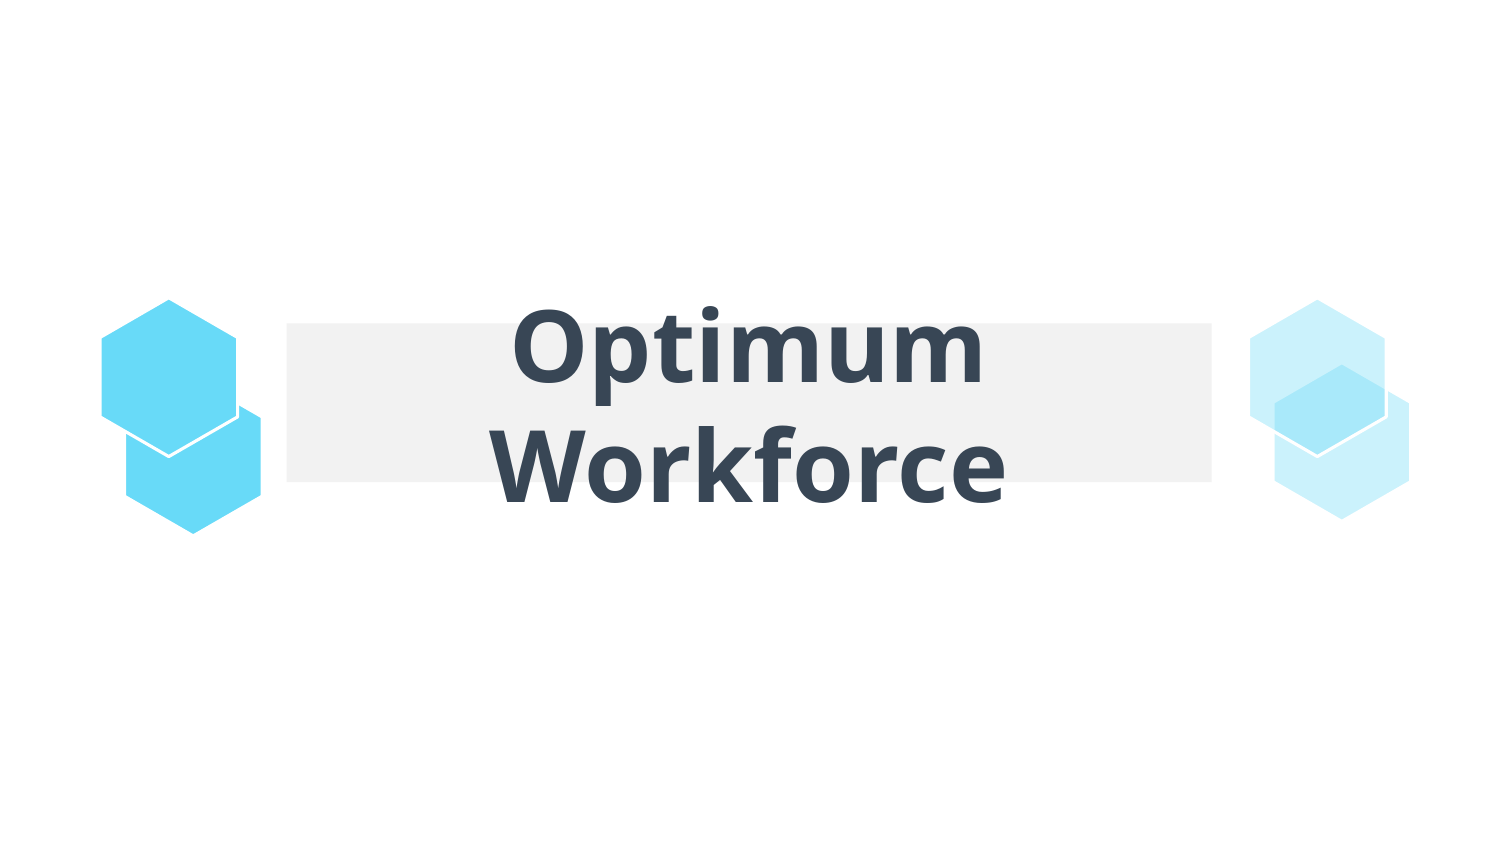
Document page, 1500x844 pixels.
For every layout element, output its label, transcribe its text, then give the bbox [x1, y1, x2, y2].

text_box [1248, 297, 1387, 457]
text_box [100, 297, 238, 457]
text_box [1273, 388, 1411, 522]
text_box [124, 402, 263, 536]
title Optimum Workforce [286, 323, 1212, 483]
